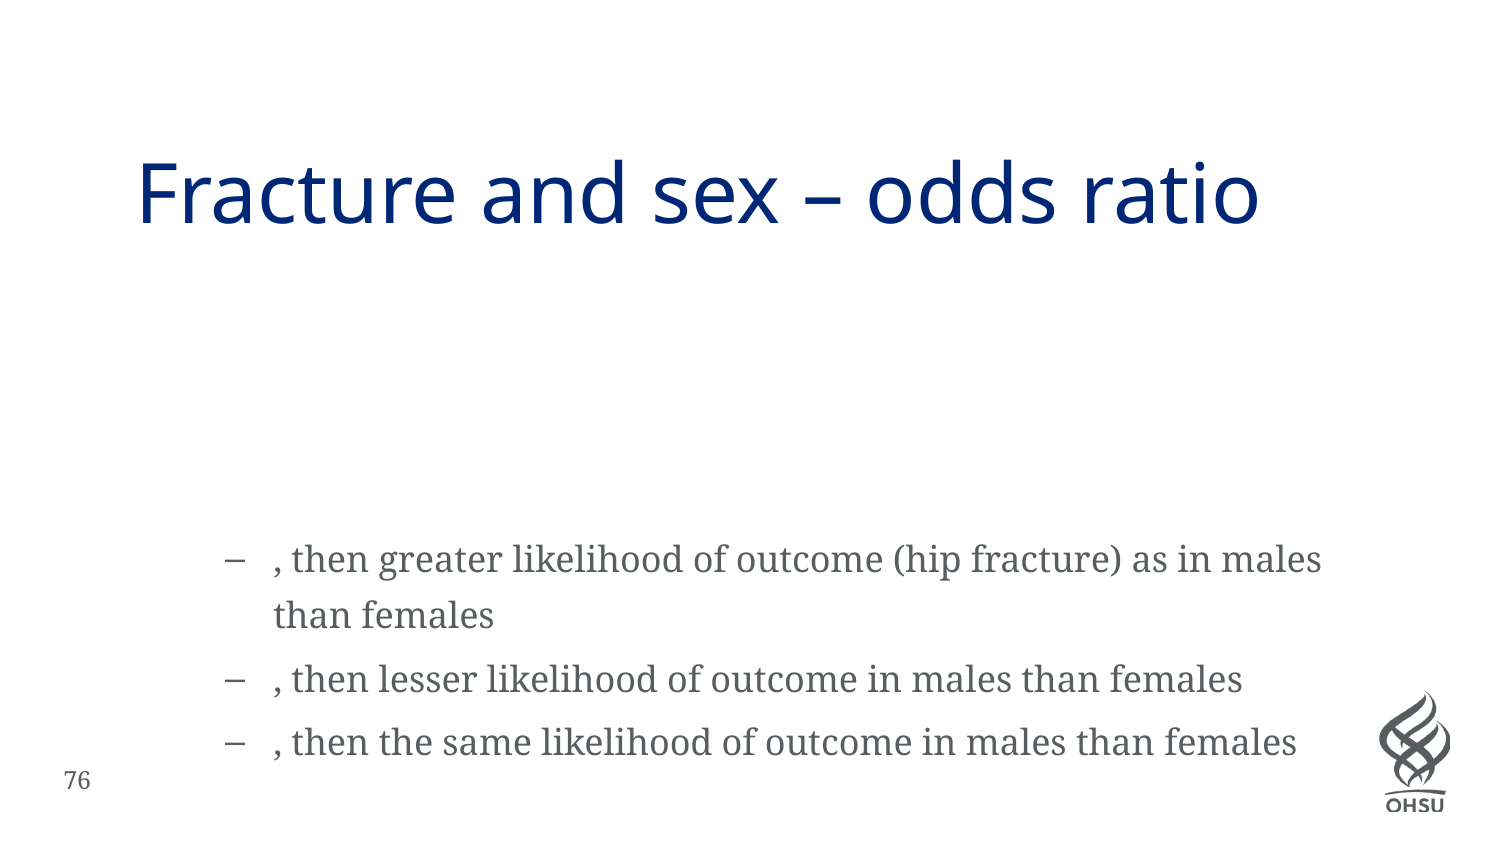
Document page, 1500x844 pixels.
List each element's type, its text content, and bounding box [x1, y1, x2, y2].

title Fracture and sex – odds ratio [120, 120, 1356, 261]
